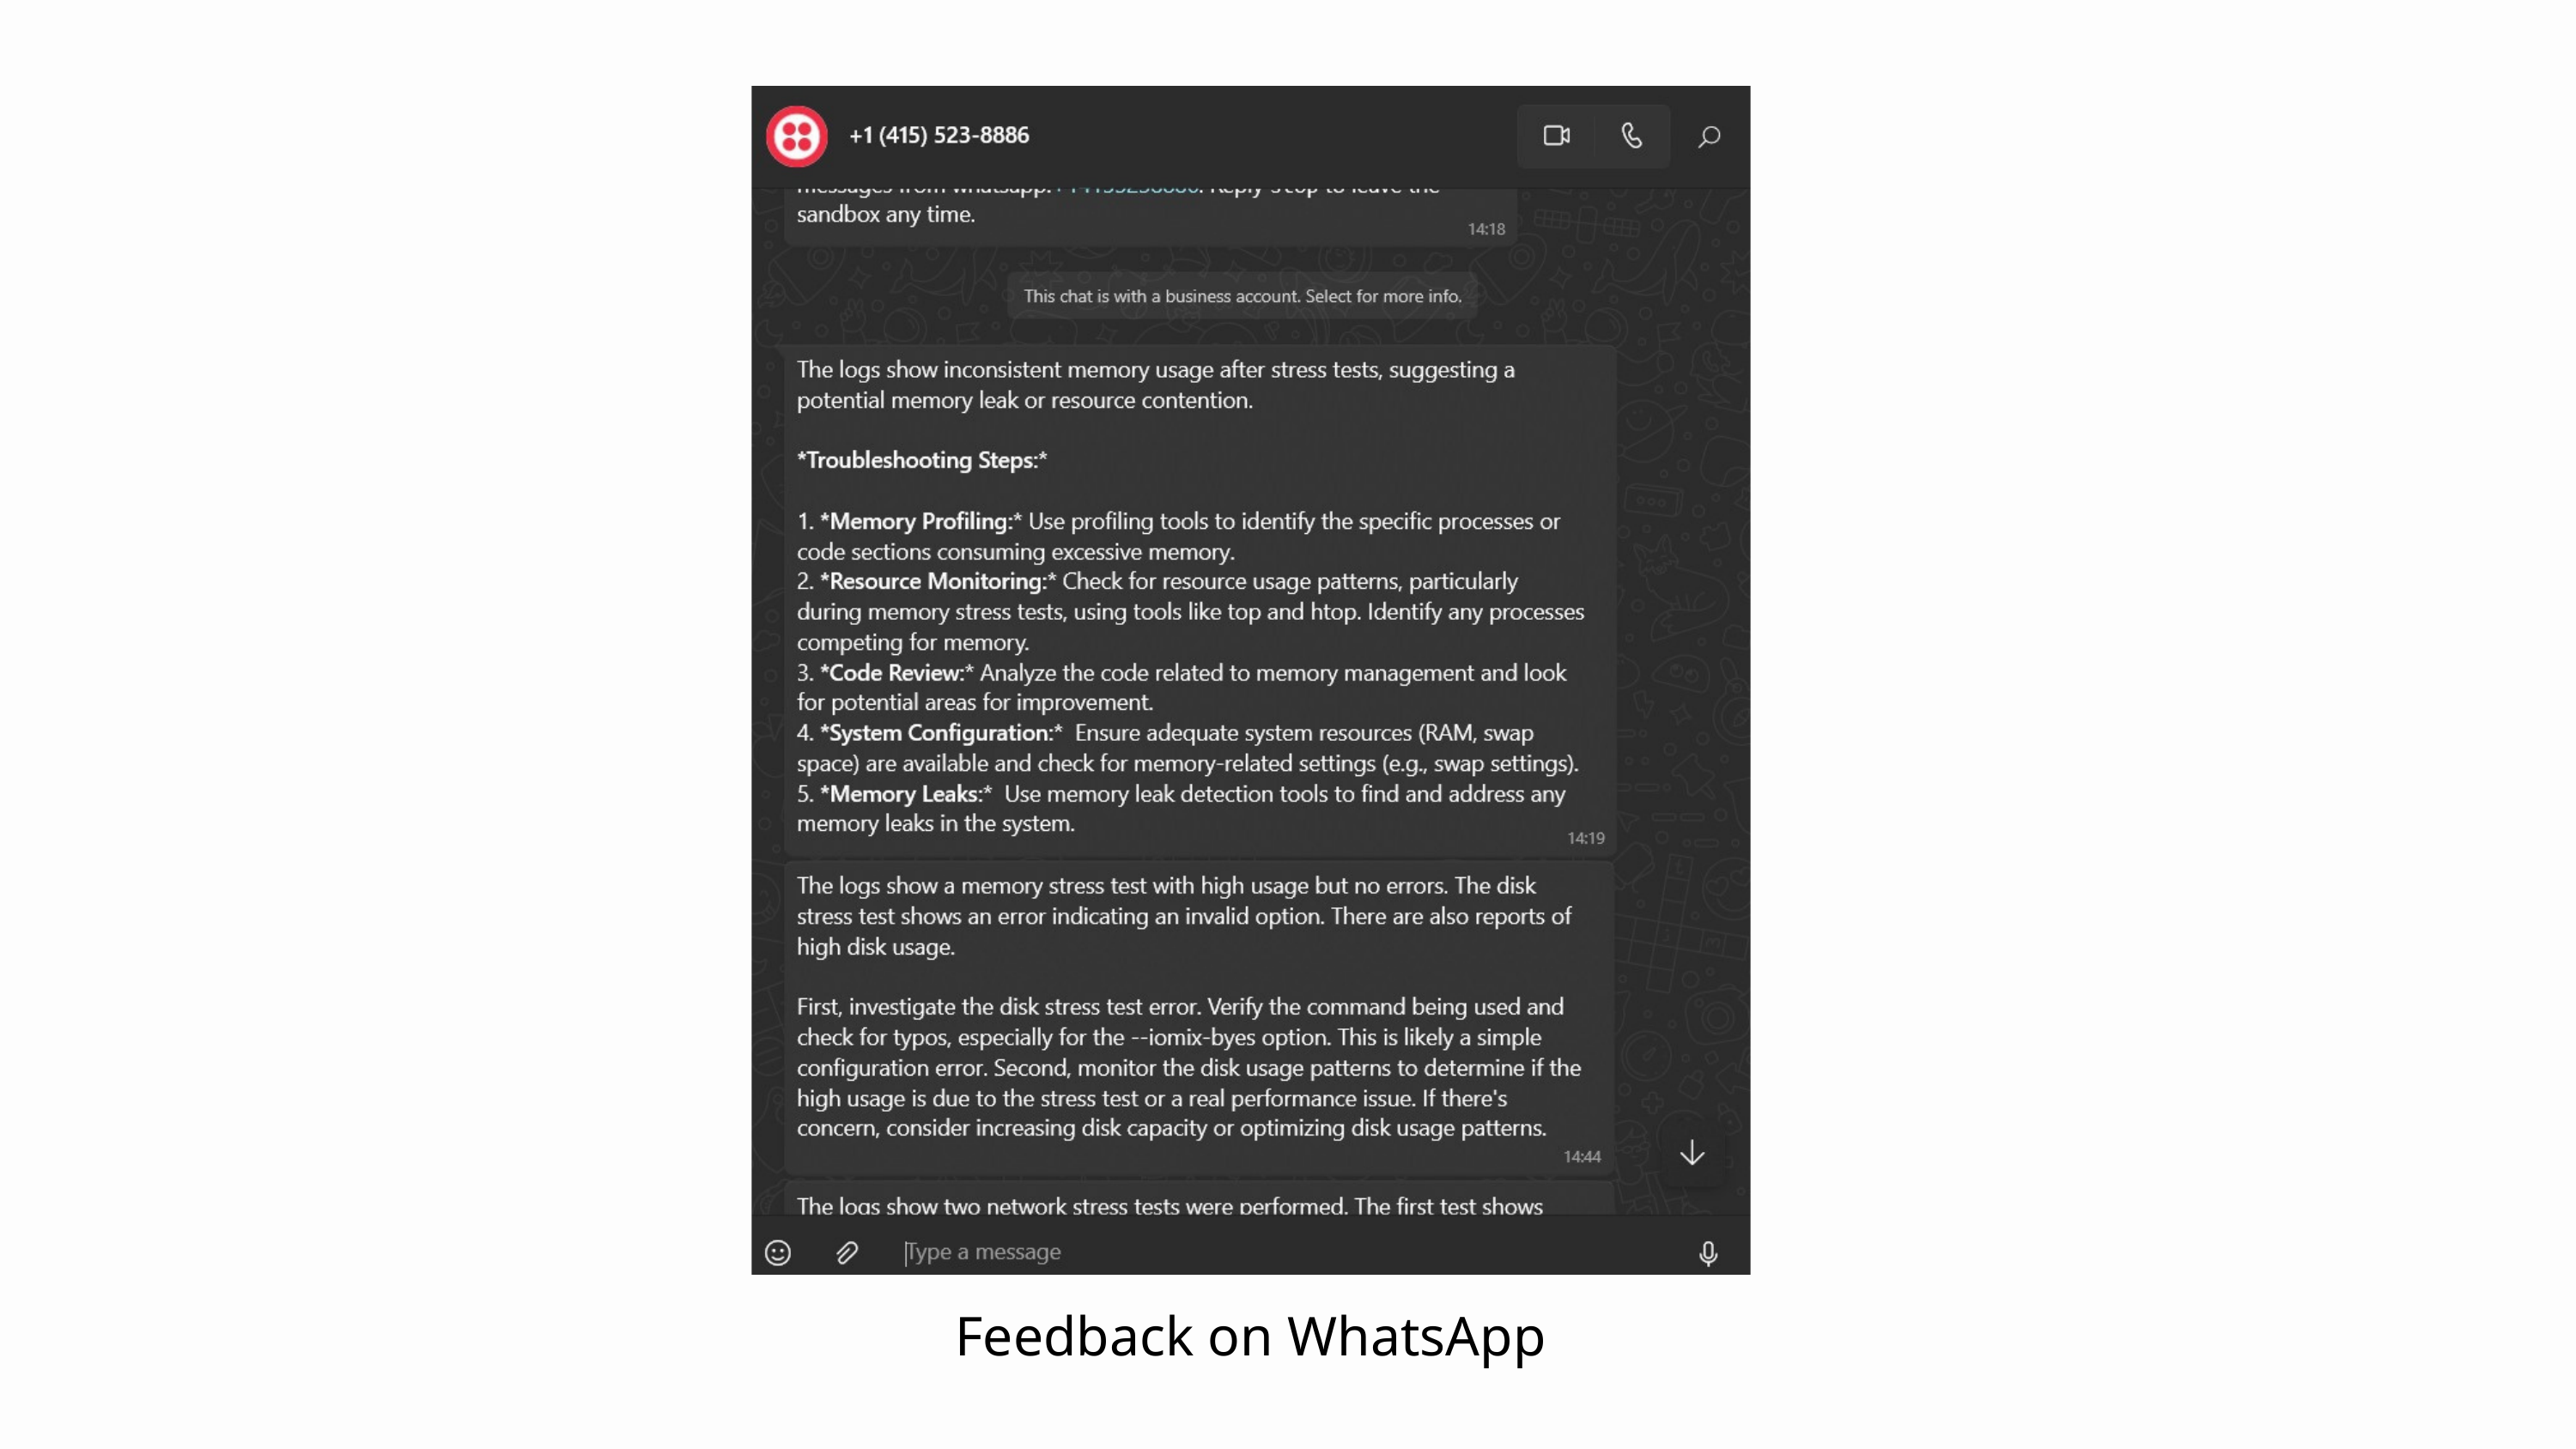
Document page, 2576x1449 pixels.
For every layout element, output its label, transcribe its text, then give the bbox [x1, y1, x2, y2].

text_box [751, 86, 1751, 1275]
text_box Feedback on WhatsApp [751, 1291, 1751, 1442]
